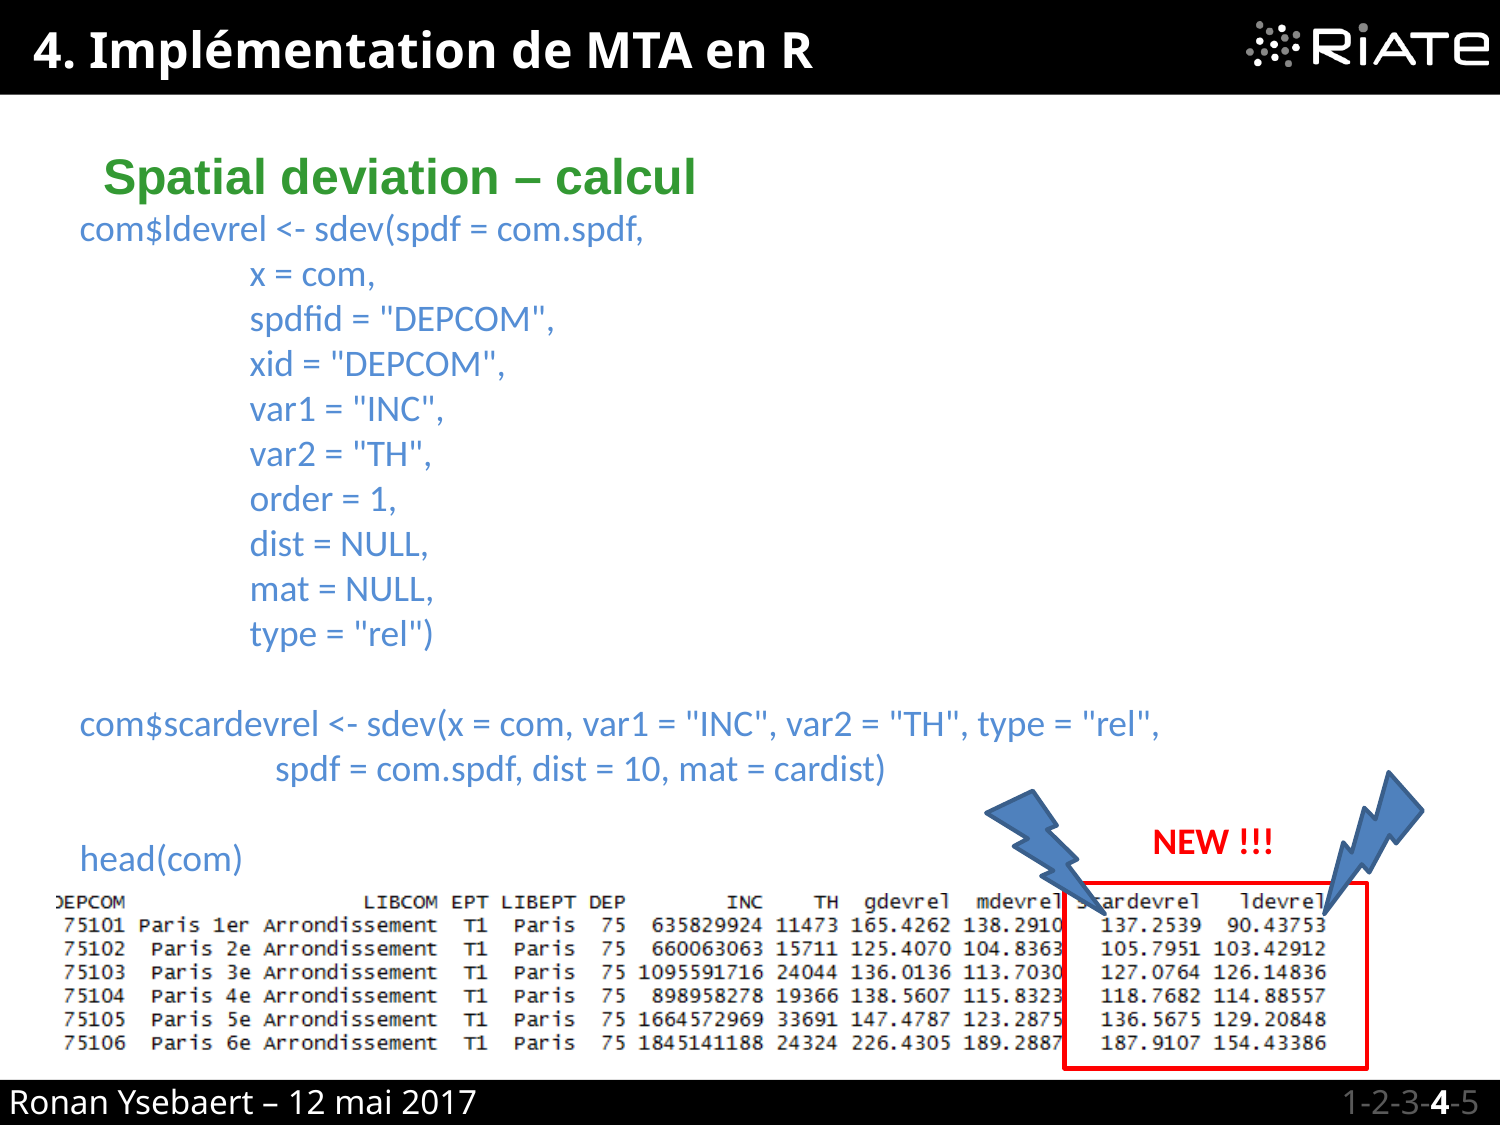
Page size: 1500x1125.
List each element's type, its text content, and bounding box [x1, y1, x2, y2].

text_box 4. Implémentation de MTA en R [19, 10, 1152, 86]
text_box com$ldevrel <- sdev(spdf = com.spdf, x = com, spdfid = "DEPCOM", xid = "DEPCOM", var1 = "INC", var2 = "TH", order = 1, dist = NULL, mat = NULL, type = "rel") com$scardevrel <- sdev(x = com, var1 = "INC", var2 = "TH", type = "rel", spdf = com.spdf, dist = 10, mat = cardist) head(com) [64, 196, 1332, 886]
text_box [1328, 769, 1425, 895]
text_box NEW !!! [1137, 809, 1292, 870]
text_box [1062, 881, 1369, 1071]
text_box [655, 1078, 834, 1125]
text_box Spatial deviation – calcul [88, 137, 1388, 212]
picture [55, 893, 1341, 1061]
text_box [0, 0, 1500, 97]
text_box [1495, 1078, 1500, 1125]
text_box Ronan Ysebaert – 12 mai 2017 [0, 1073, 655, 1125]
picture [1245, 21, 1489, 67]
text_box [984, 788, 1091, 891]
text_box 1-2-3-4-5 [834, 1073, 1495, 1125]
